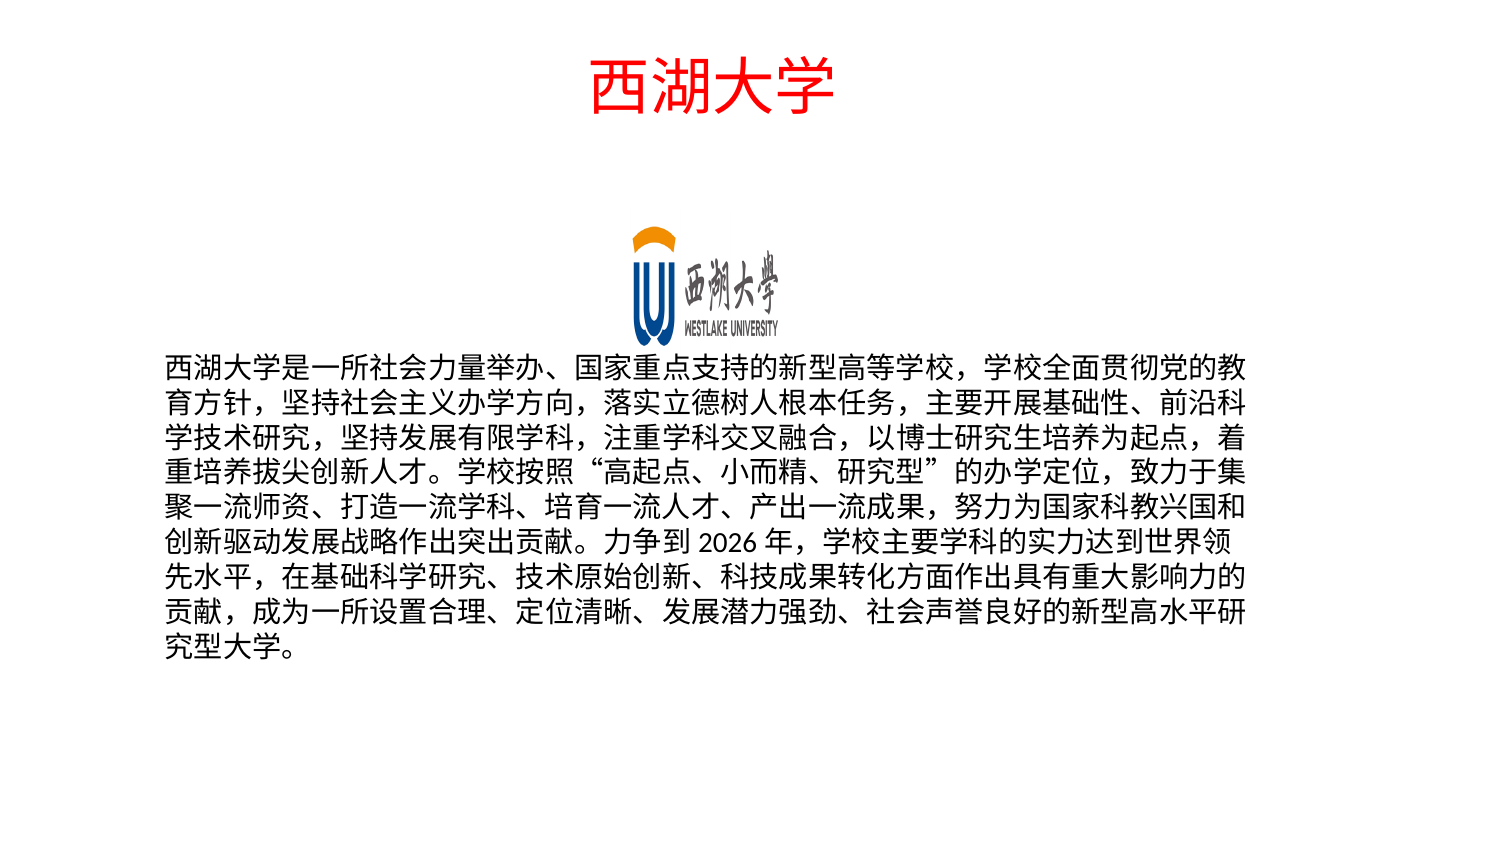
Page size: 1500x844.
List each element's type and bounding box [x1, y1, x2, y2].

picture [629, 210, 780, 361]
